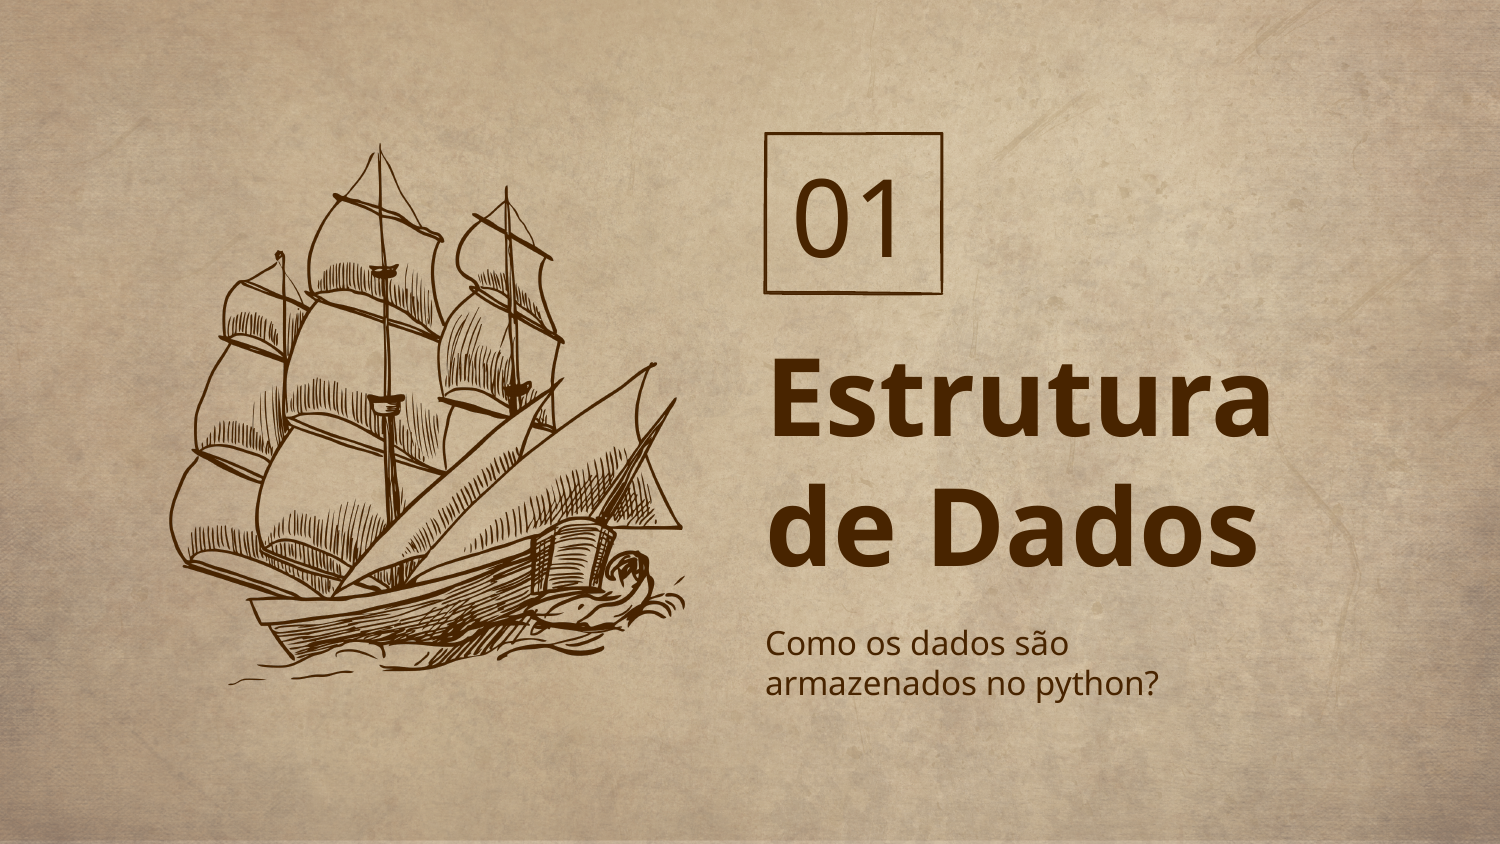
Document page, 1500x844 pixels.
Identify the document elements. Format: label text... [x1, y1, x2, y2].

title 01 [764, 144, 943, 283]
text_box [764, 283, 943, 295]
picture [0, 0, 1500, 844]
text_box [764, 132, 943, 144]
title Estrutura de Dados [750, 328, 1321, 589]
subtitle Como os dados são armazenados no python? [750, 612, 1248, 711]
